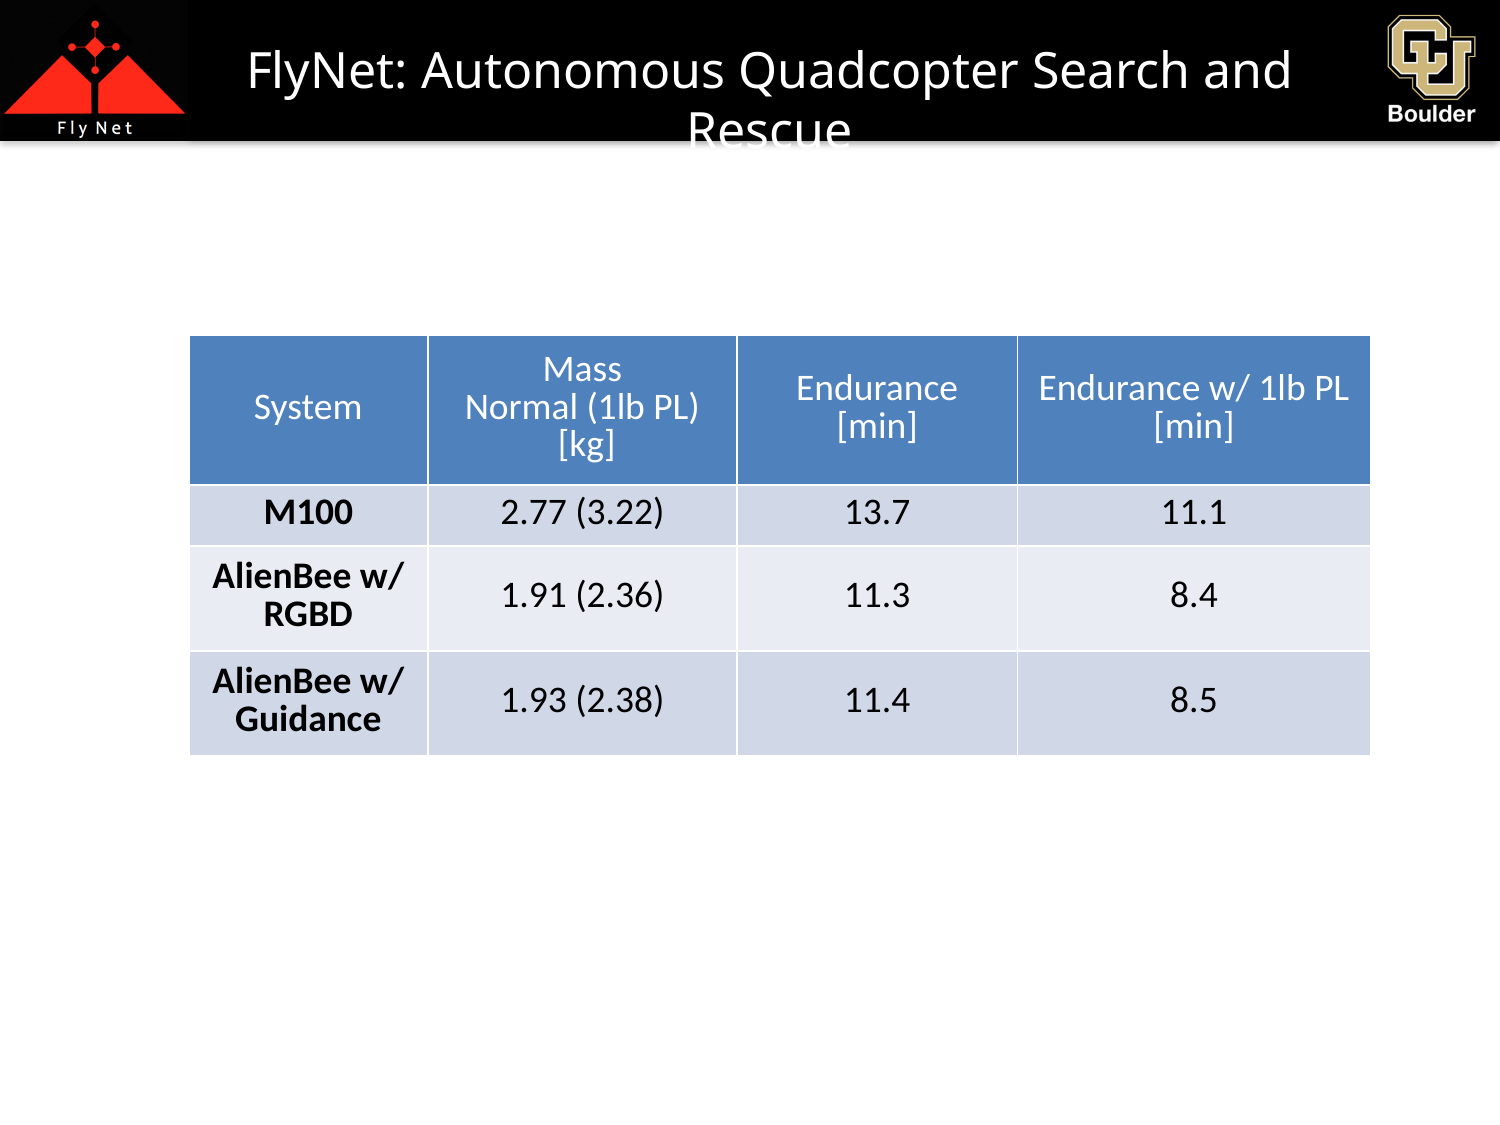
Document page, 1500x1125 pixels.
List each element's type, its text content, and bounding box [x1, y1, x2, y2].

table_cell 1.93 (2.38) [429, 652, 736, 755]
table_cell 8.5 [1018, 652, 1370, 755]
table_cell 2.77 (3.22) [429, 486, 736, 545]
table_cell 11.4 [738, 652, 1017, 755]
table_header Mass Normal (1lb PL) [kg] [429, 336, 736, 484]
table_cell 1.91 (2.36) [429, 547, 736, 650]
table_header Endurance [min] [738, 336, 1017, 484]
table_cell 11.3 [738, 547, 1017, 650]
table_header Endurance w/ 1lb PL [min] [1018, 336, 1370, 484]
table_cell 11.1 [1018, 486, 1370, 545]
table_cell AlienBee w/ RGBD [190, 547, 427, 650]
table_cell AlienBee w/ Guidance [190, 652, 427, 755]
table_cell 8.4 [1018, 547, 1370, 650]
table_header System [190, 336, 427, 484]
table_cell M100 [190, 486, 427, 545]
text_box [0, 0, 1500, 139]
table_cell 13.7 [738, 486, 1017, 545]
